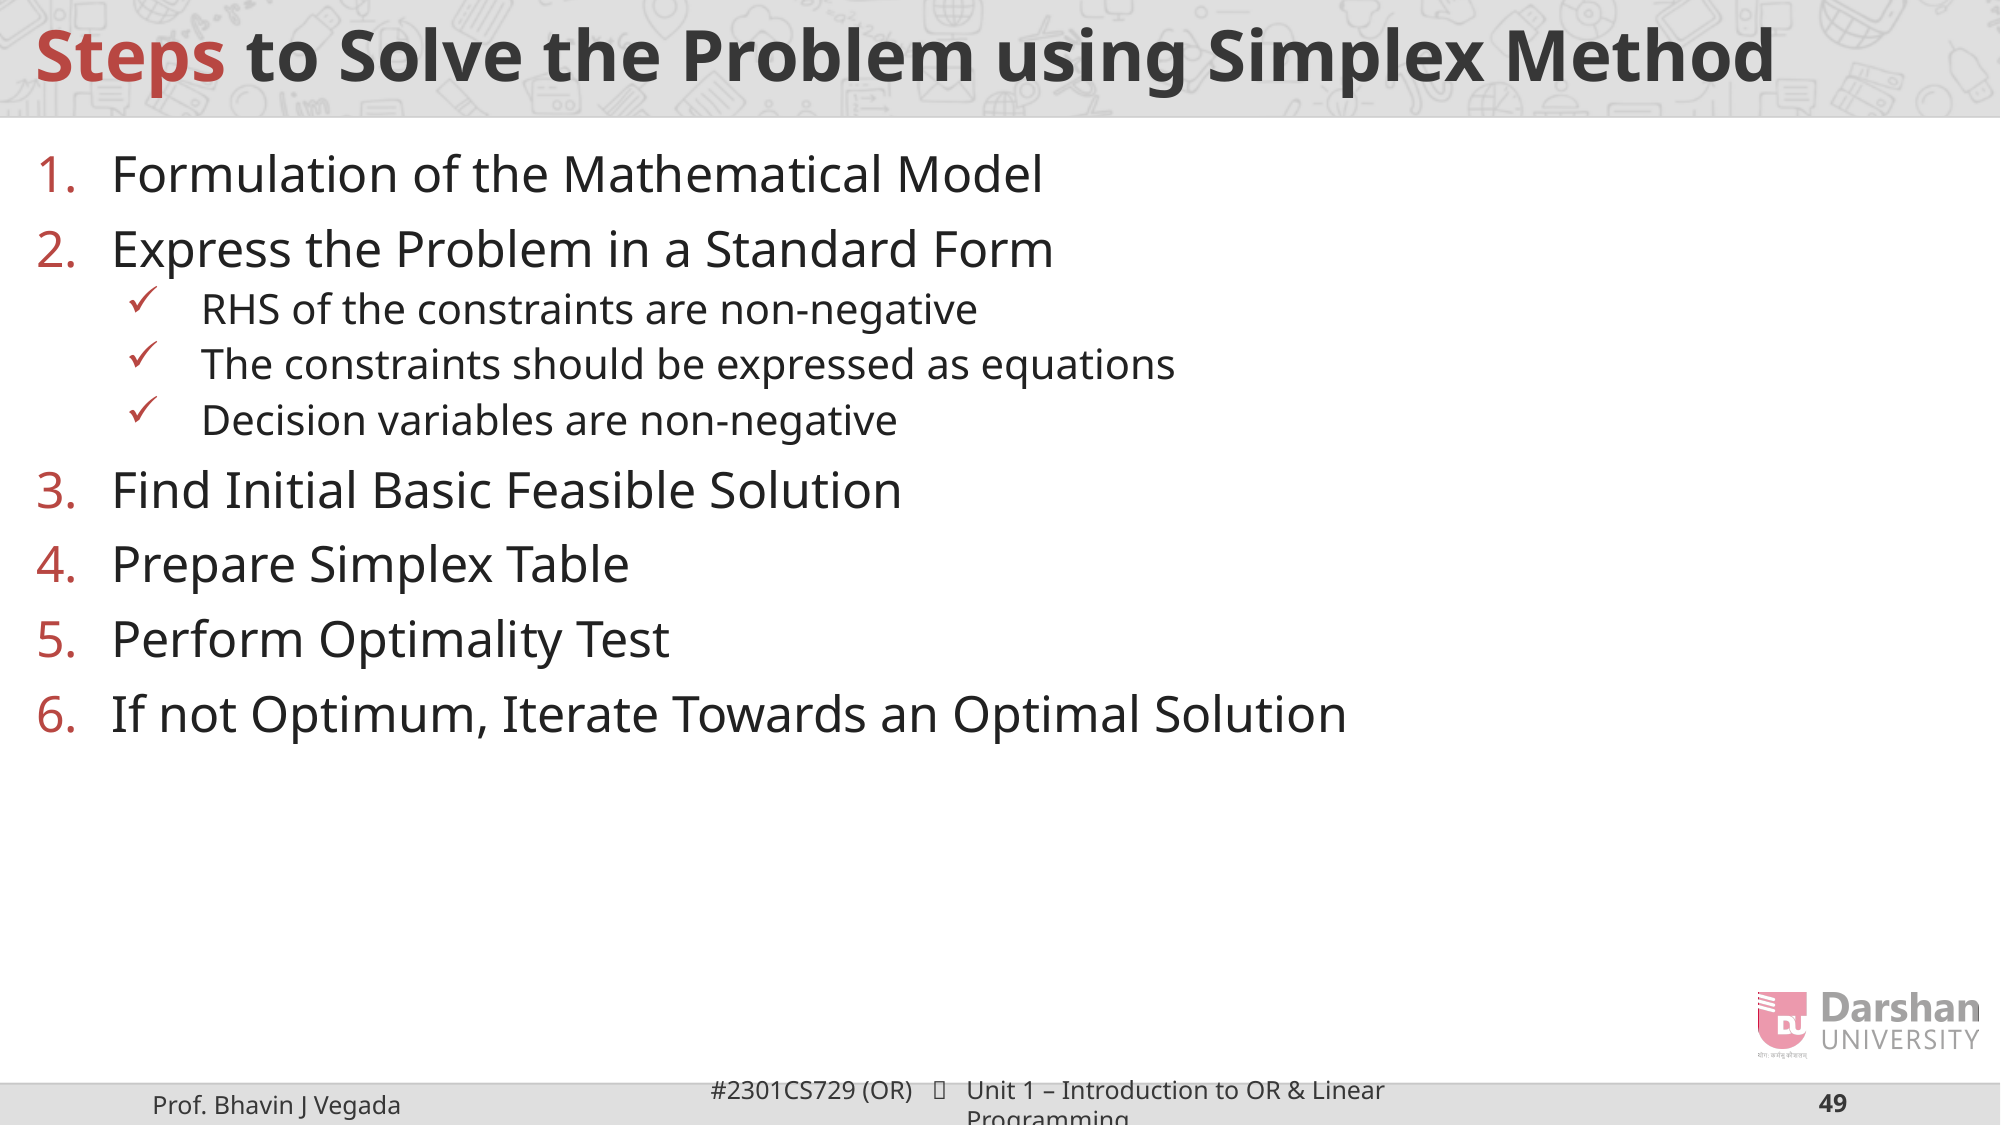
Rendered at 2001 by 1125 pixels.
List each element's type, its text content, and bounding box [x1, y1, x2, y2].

list Formulation of the Mathematical Model Express the Problem in a Standard Form RHS of the constraints are non-negative The constraints should be expressed as equations Decision variables are non-negative Find Initial Basic Feasible Solution Prepare Simplex Table Perform Optimality Test If not Optimum, Iterate Towards an Optimal Solution [21, 141, 1979, 1059]
title Steps to Solve the Problem using Simplex Method [0, 0, 2000, 117]
